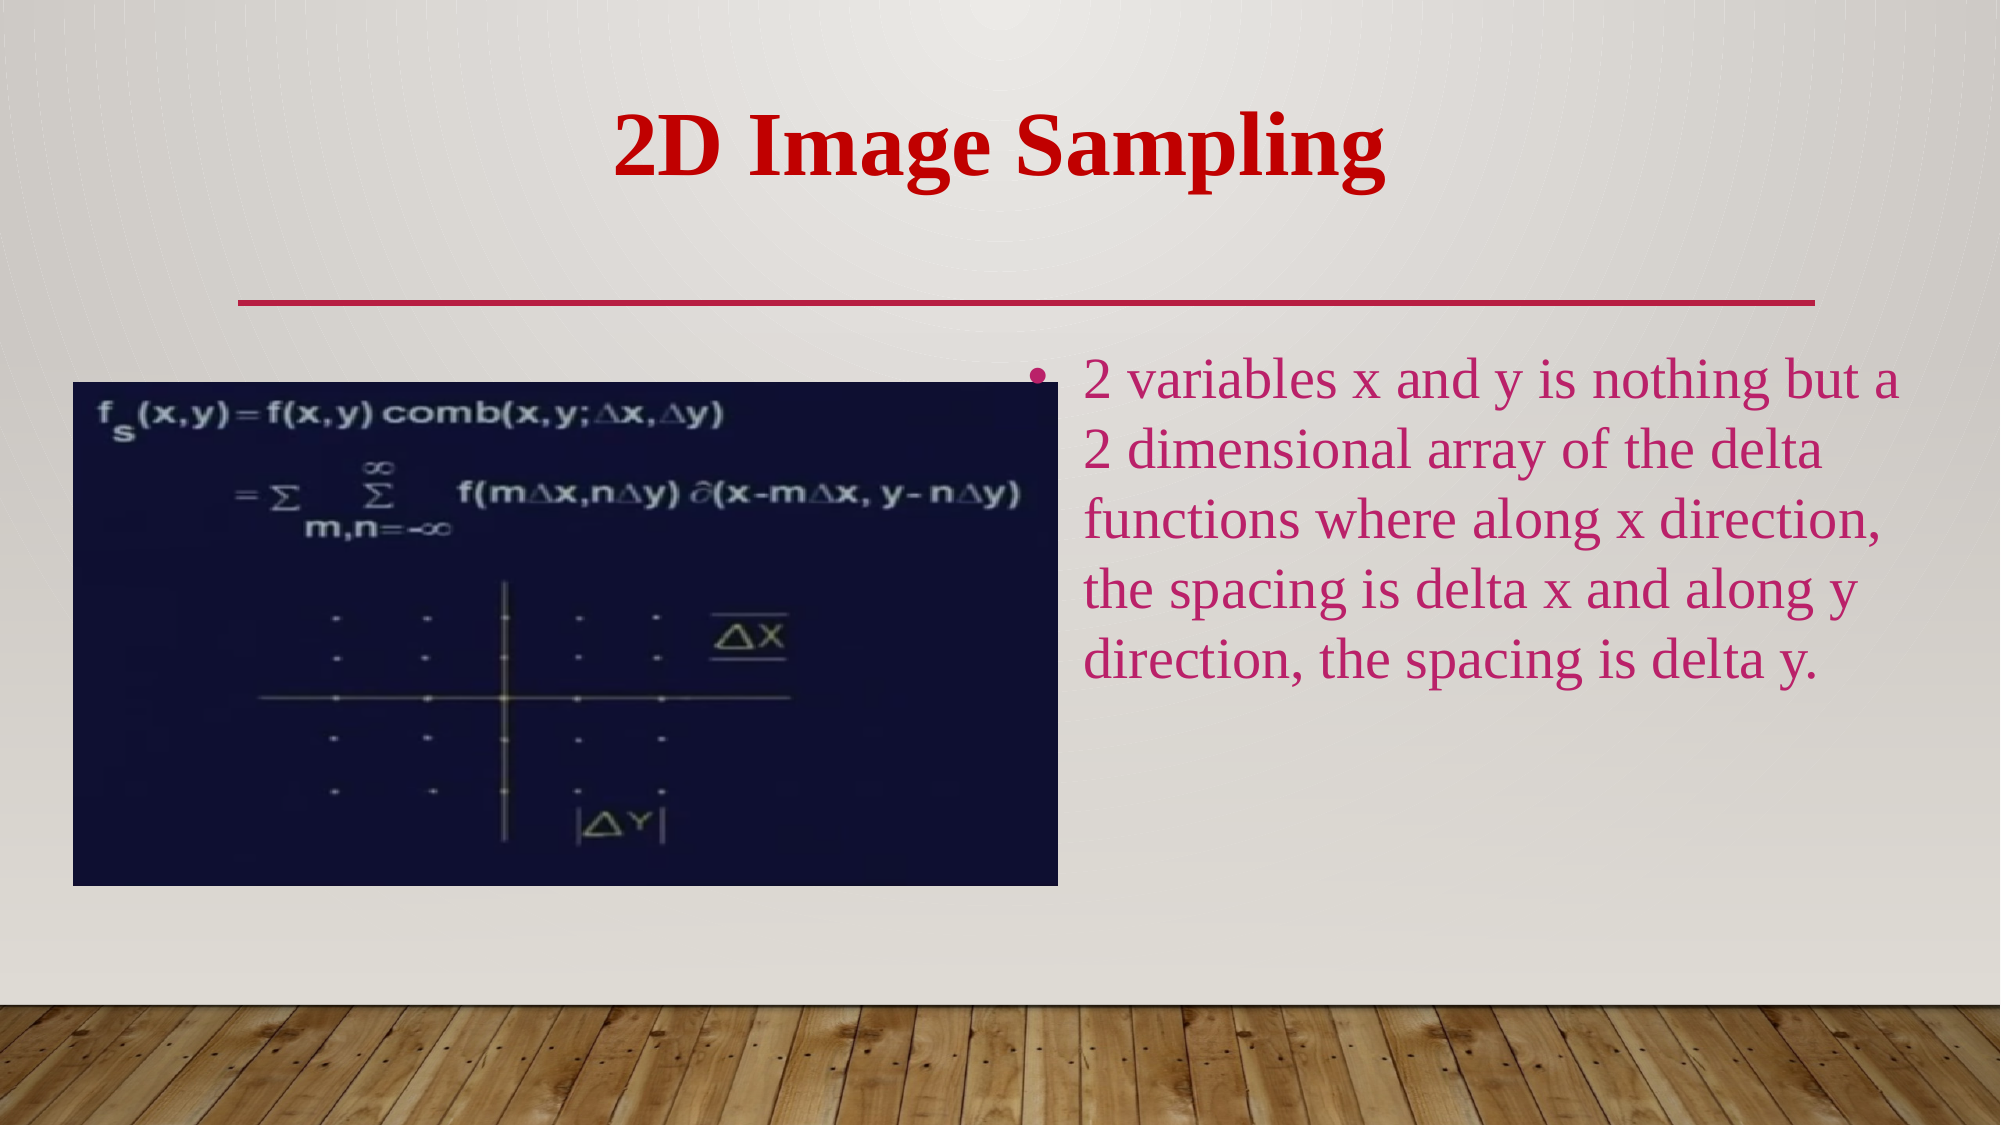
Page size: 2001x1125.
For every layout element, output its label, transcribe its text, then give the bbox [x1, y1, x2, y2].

text_box 2D Image Sampling [324, 45, 1675, 233]
text_box 2 variables x and y is nothing but a 2 dimensional array of the delta functions where along x direction, the spacing is delta x and along y direction, the spacing is delta y. [1058, 262, 1925, 1005]
picture [0, 262, 2000, 1125]
